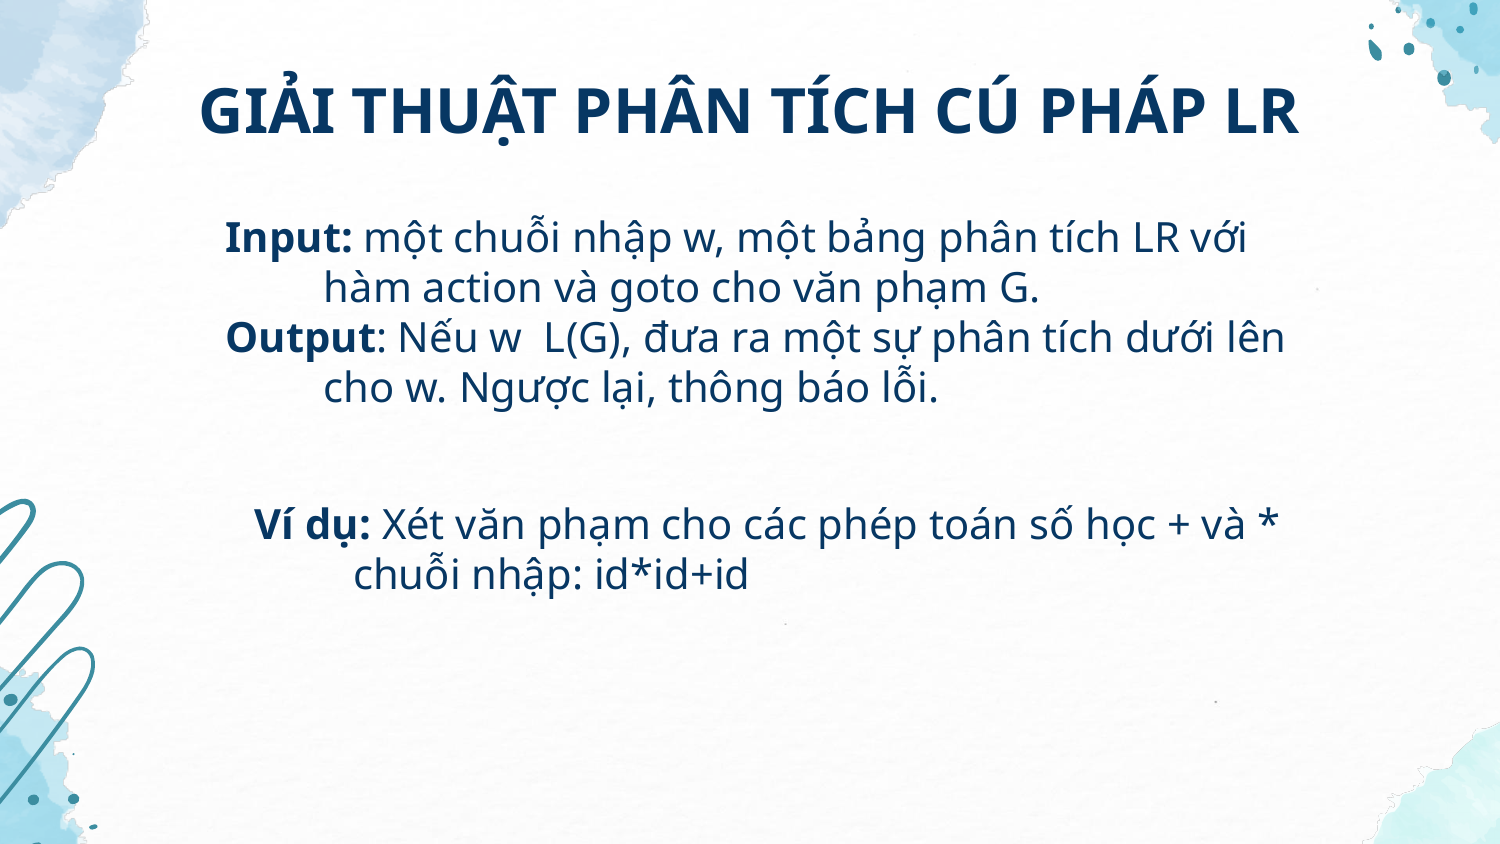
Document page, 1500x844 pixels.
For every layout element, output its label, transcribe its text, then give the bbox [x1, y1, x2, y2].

picture [0, 505, 30, 555]
picture [0, 651, 91, 797]
text_box Ví dụ: Xét văn phạm cho các phép toán số học + và * chuỗi nhập: id*id+id [216, 482, 1342, 602]
picture [0, 0, 1500, 844]
title GIẢI THUẬT PHÂN TÍCH CÚ PHÁP LR [120, 61, 1380, 156]
picture [0, 566, 80, 684]
